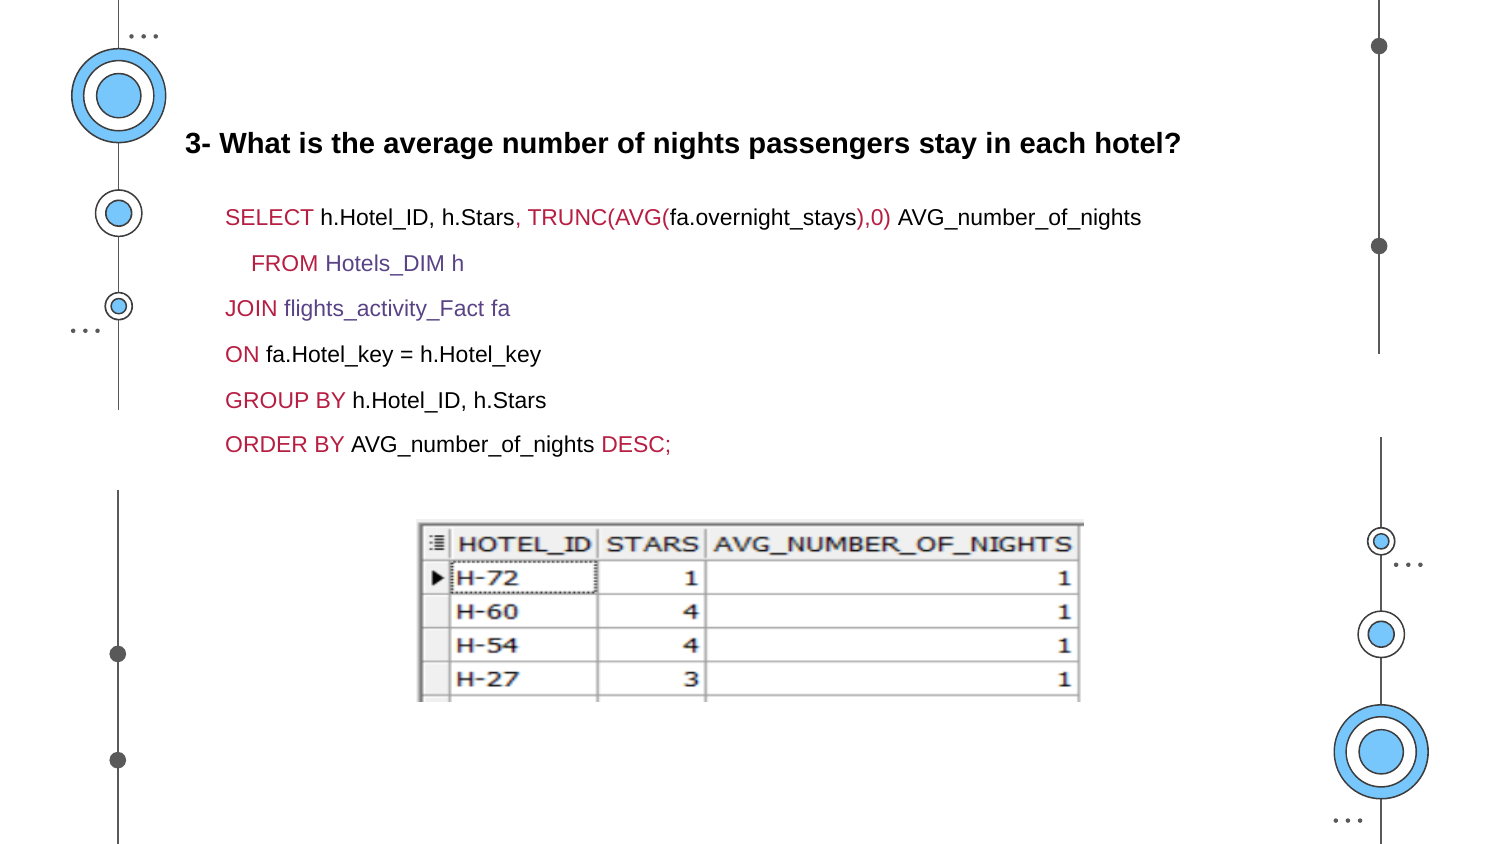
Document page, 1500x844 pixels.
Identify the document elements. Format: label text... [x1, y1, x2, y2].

text_box 3- What is the average number of nights passengers stay in each hotel? [170, 114, 1252, 167]
picture [416, 519, 1084, 702]
text_box SELECT h.Hotel_ID, h.Stars, TRUNC(AVG(fa.overnight_stays),0) AVG_number_of_nights FROM Hotels_DIM h JOIN flights_activity_Fact fa ON fa.Hotel_key = h.Hotel_key GROUP BY h.Hotel_ID, h.Stars ORDER BY AVG_number_of_nights DESC; [210, 193, 1212, 465]
